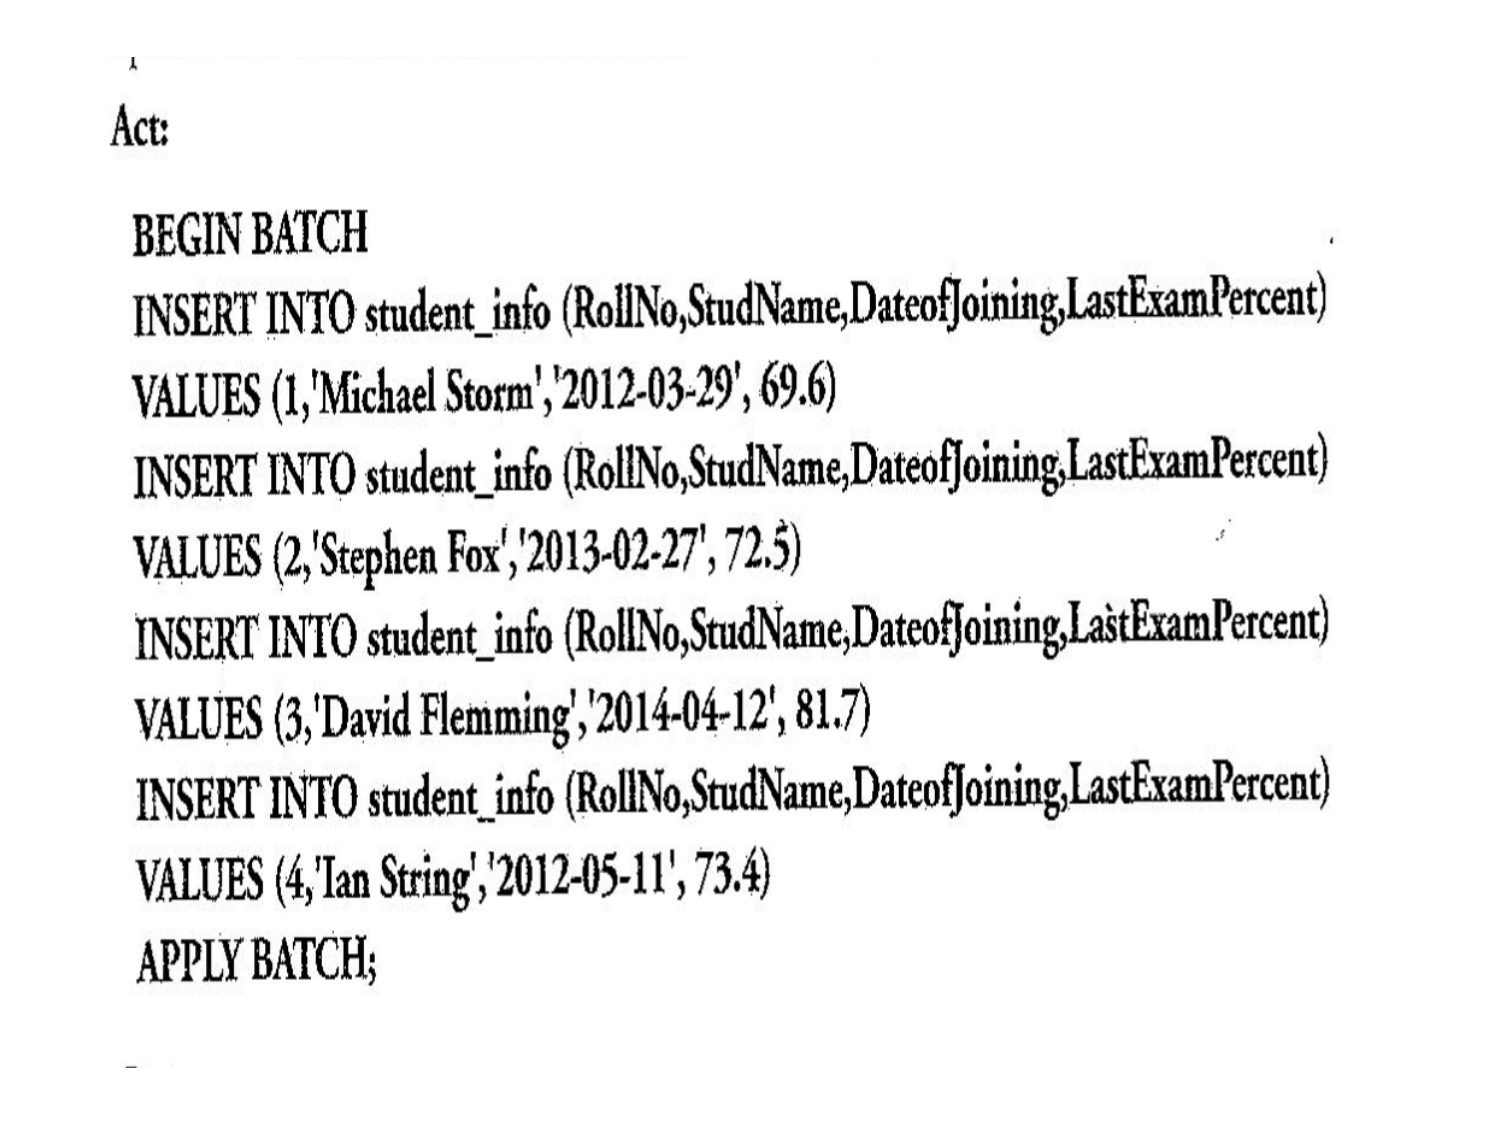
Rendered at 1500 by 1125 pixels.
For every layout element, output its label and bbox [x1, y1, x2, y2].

picture [29, 56, 1459, 1068]
